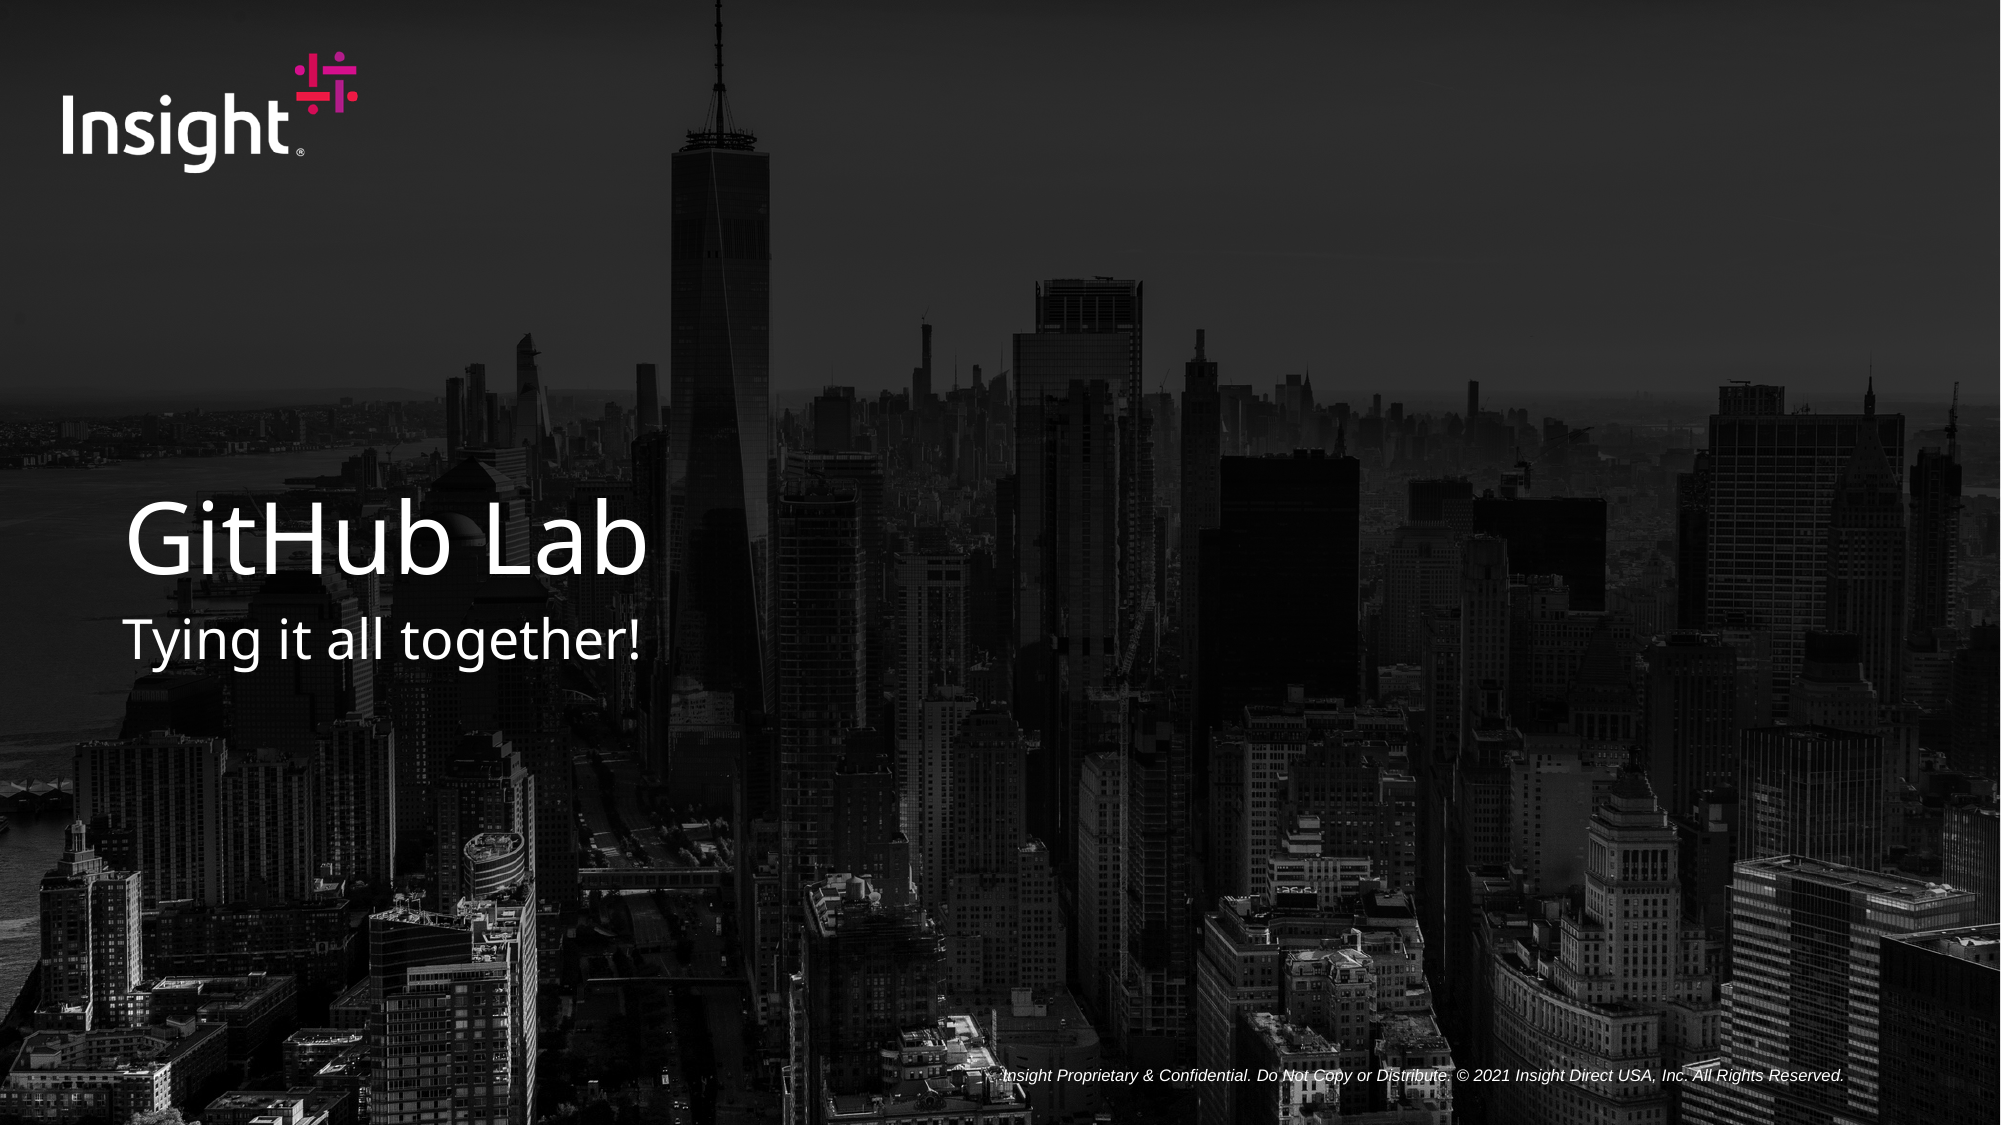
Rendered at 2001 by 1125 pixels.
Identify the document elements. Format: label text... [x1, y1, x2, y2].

picture [0, 0, 2001, 1125]
title GitHub Lab [108, 450, 1982, 604]
subtitle Tying it all together! [107, 604, 1981, 722]
